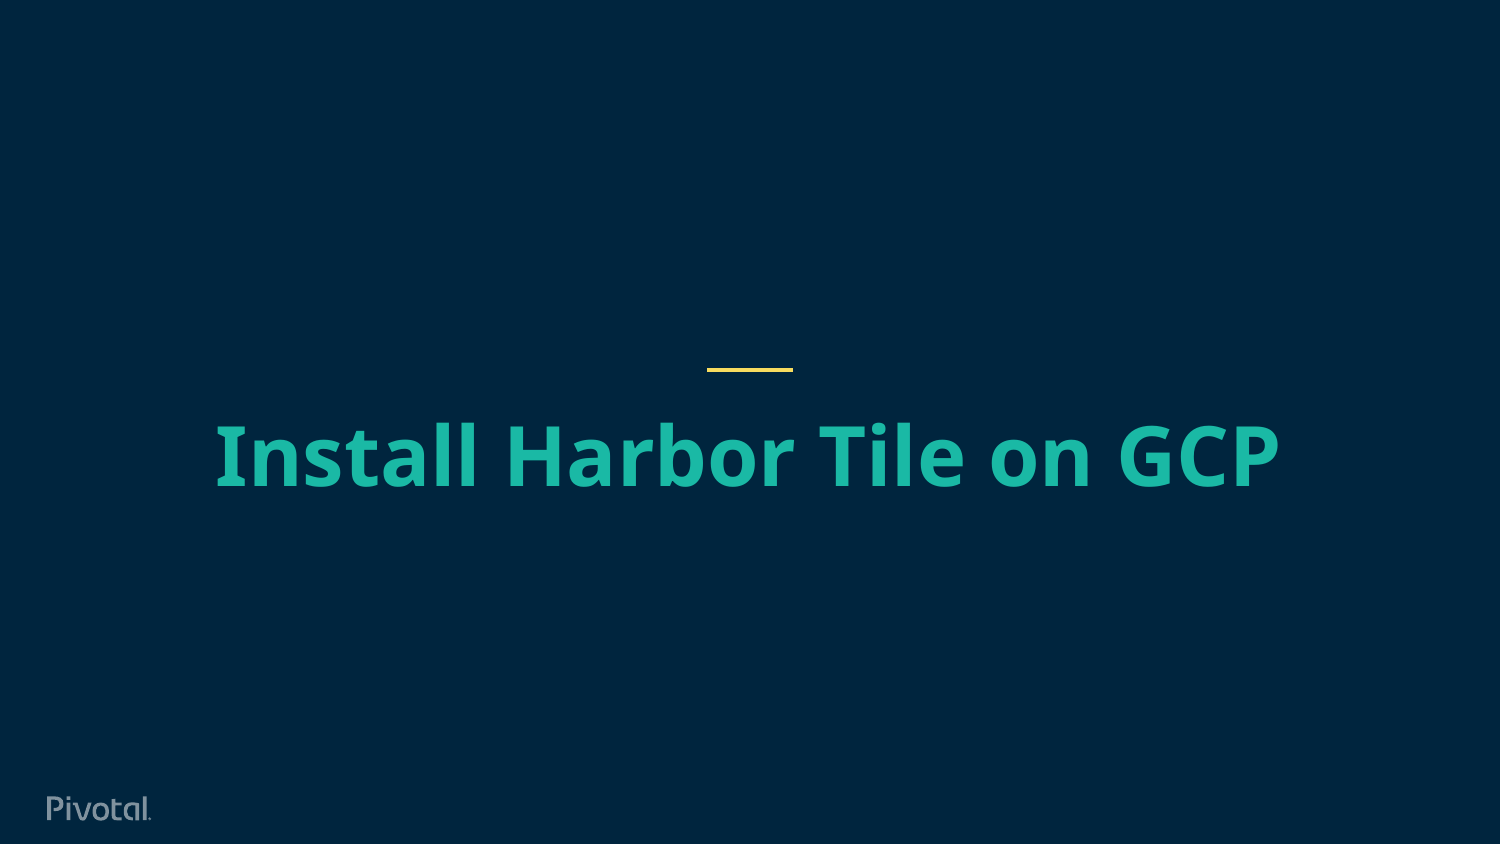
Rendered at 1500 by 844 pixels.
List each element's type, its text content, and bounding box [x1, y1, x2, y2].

title Install Harbor Tile on GCP [109, 387, 1389, 668]
